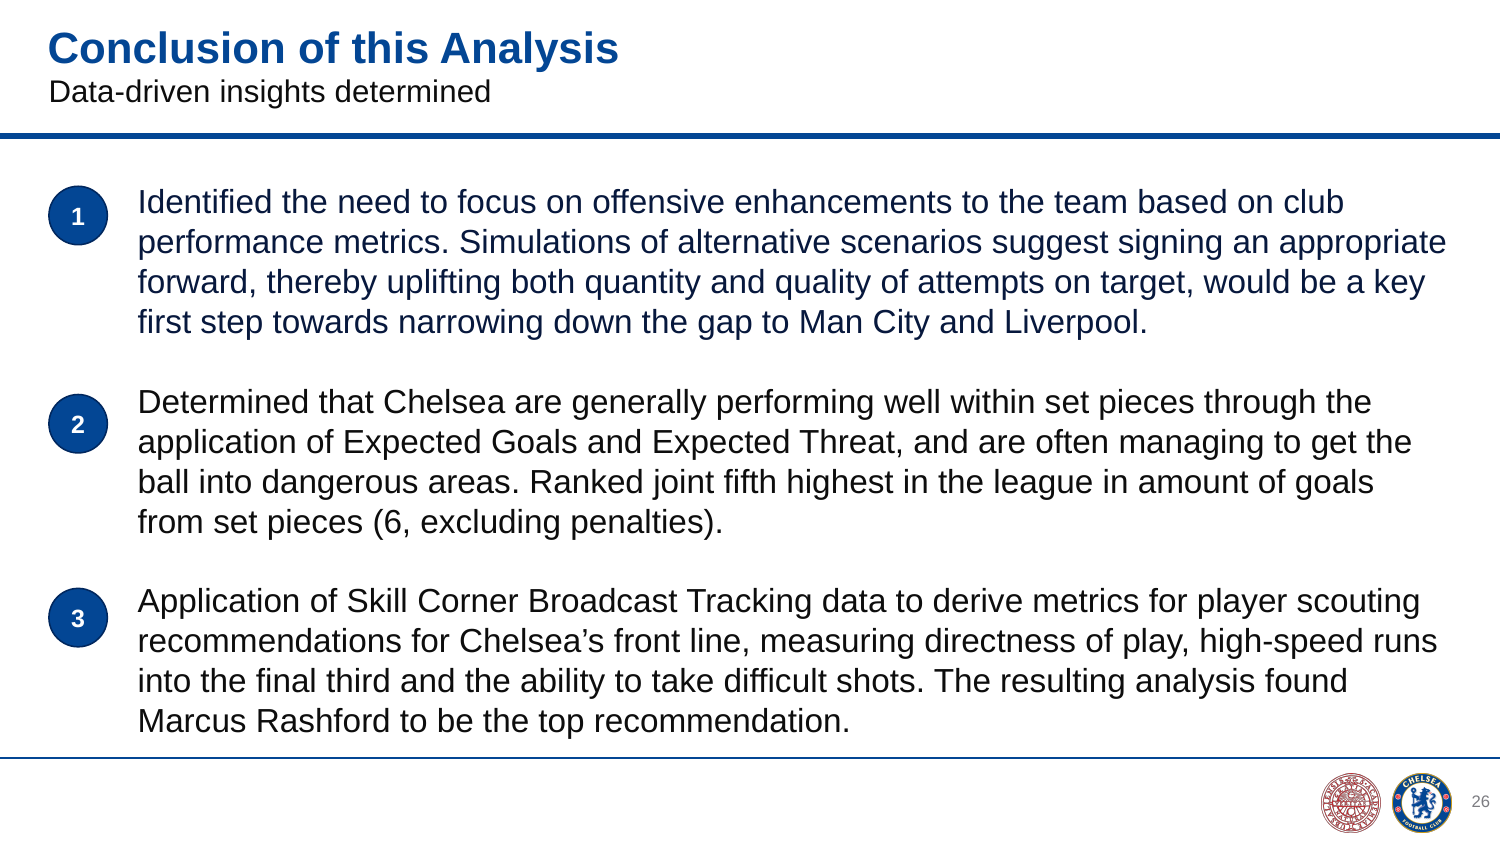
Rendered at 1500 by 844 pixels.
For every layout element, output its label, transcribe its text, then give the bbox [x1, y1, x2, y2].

text_box 3 [48, 588, 108, 647]
list Identified the need to focus on offensive enhancements to the team based on club performance metrics. Simulations of alternative scenarios suggest signing an appropriate forward, thereby uplifting both quantity and quality of attempts on target, would be a key first step towards narrowing down the gap to Man City and Liverpool. Determined that Chelsea are generally performing well within set pieces through the application of Expected Goals and Expected Threat, and are often managing to get the ball into dangerous areas. Ranked joint fifth highest in the league in amount of goals from set pieces (6, excluding penalties). Application of Skill Corner Broadcast Tracking data to derive metrics for player scouting recommendations for Chelsea’s front line, measuring directness of play, high-speed runs into the final third and the ability to take difficult shots. The resulting analysis found Marcus Rashford to be the top recommendation. [137, 180, 1453, 682]
text_box 1 [48, 186, 108, 245]
text_box 2 [48, 394, 108, 453]
list Conclusion of this Analysis [47, 20, 1283, 79]
list Data-driven insights determined [48, 70, 1284, 105]
picture [1321, 773, 1381, 833]
picture [1392, 773, 1452, 833]
slide_number ‹#› [1452, 783, 1491, 818]
